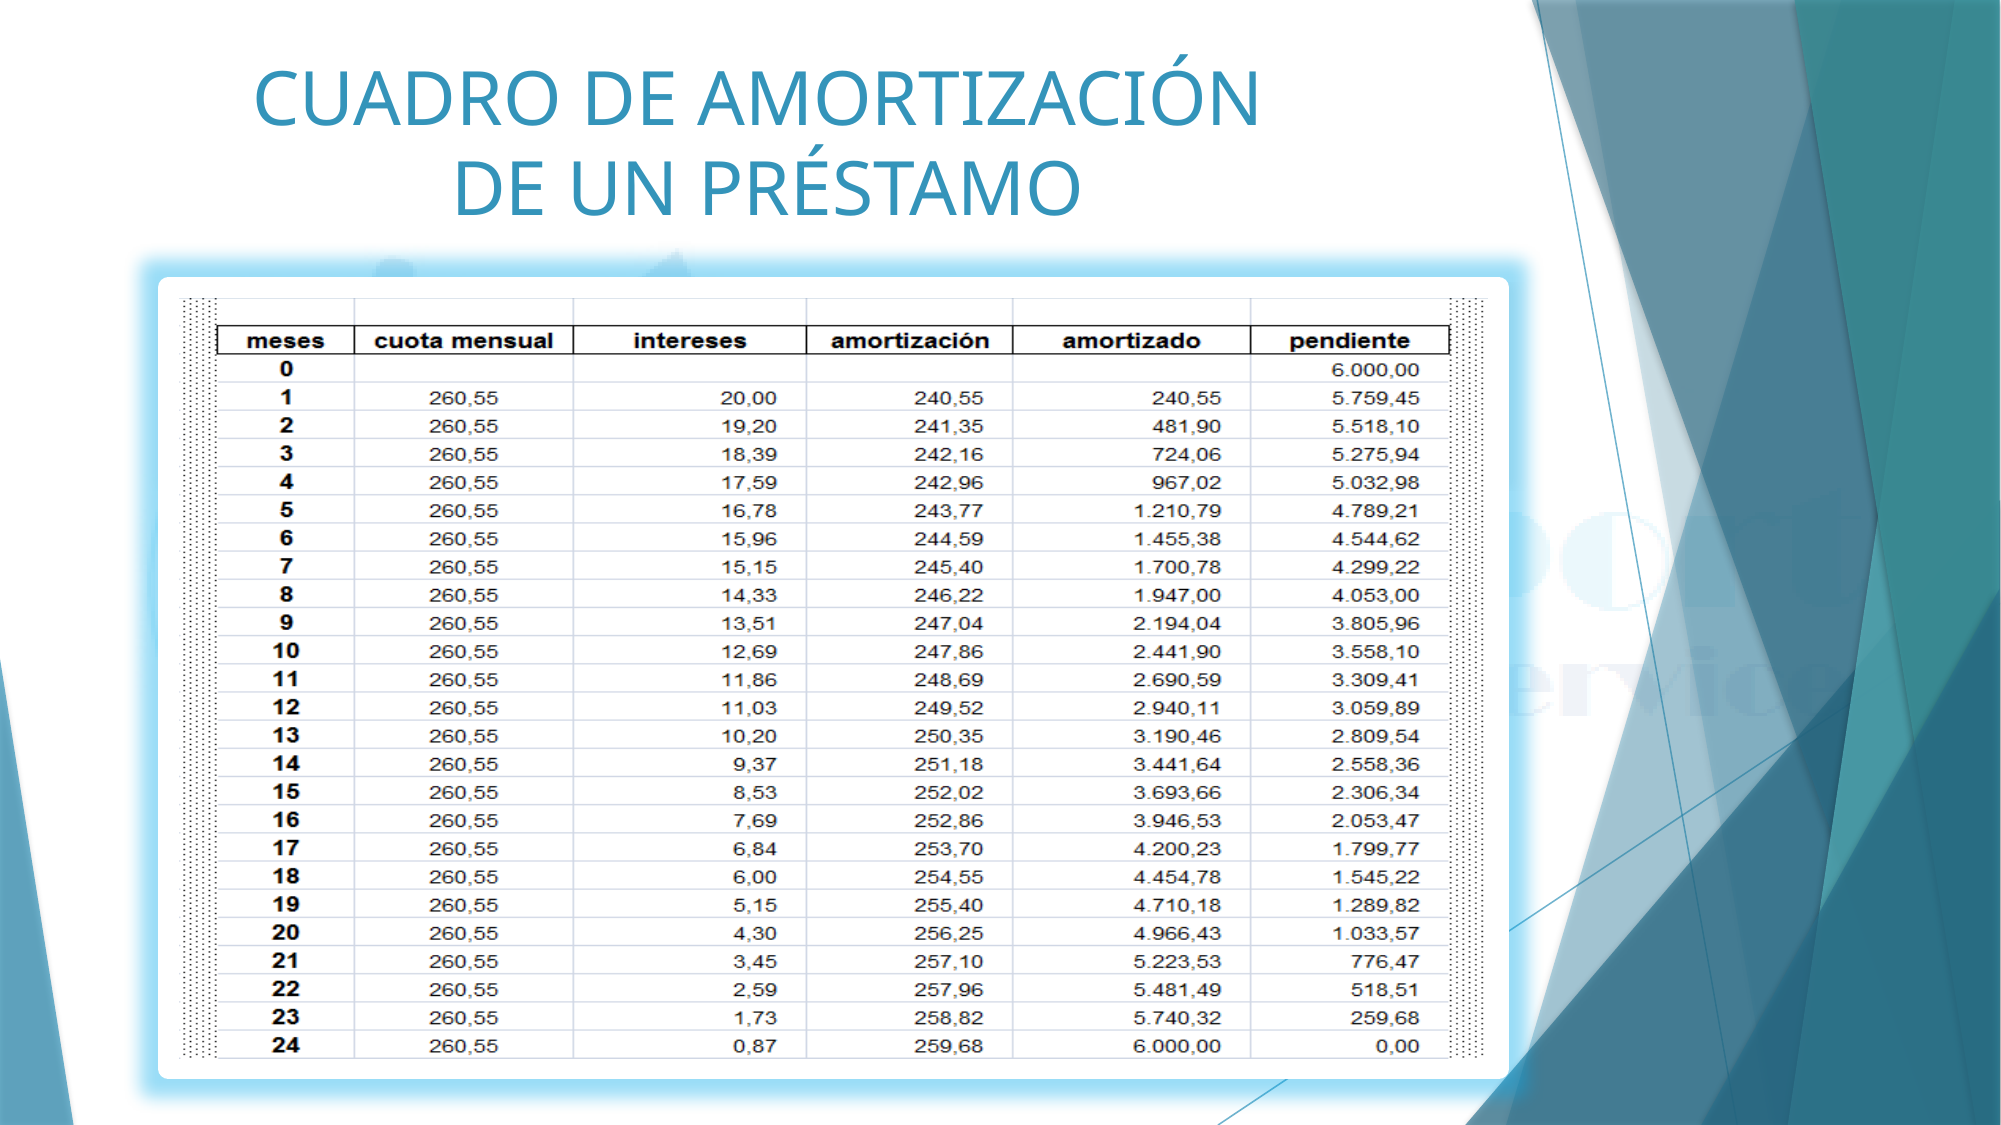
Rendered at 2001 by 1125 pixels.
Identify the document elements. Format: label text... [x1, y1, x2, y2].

title CUADRO DE AMORTIZACIÓN DE UN PRÉSTAMO [62, 43, 1474, 260]
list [178, 296, 1489, 1060]
